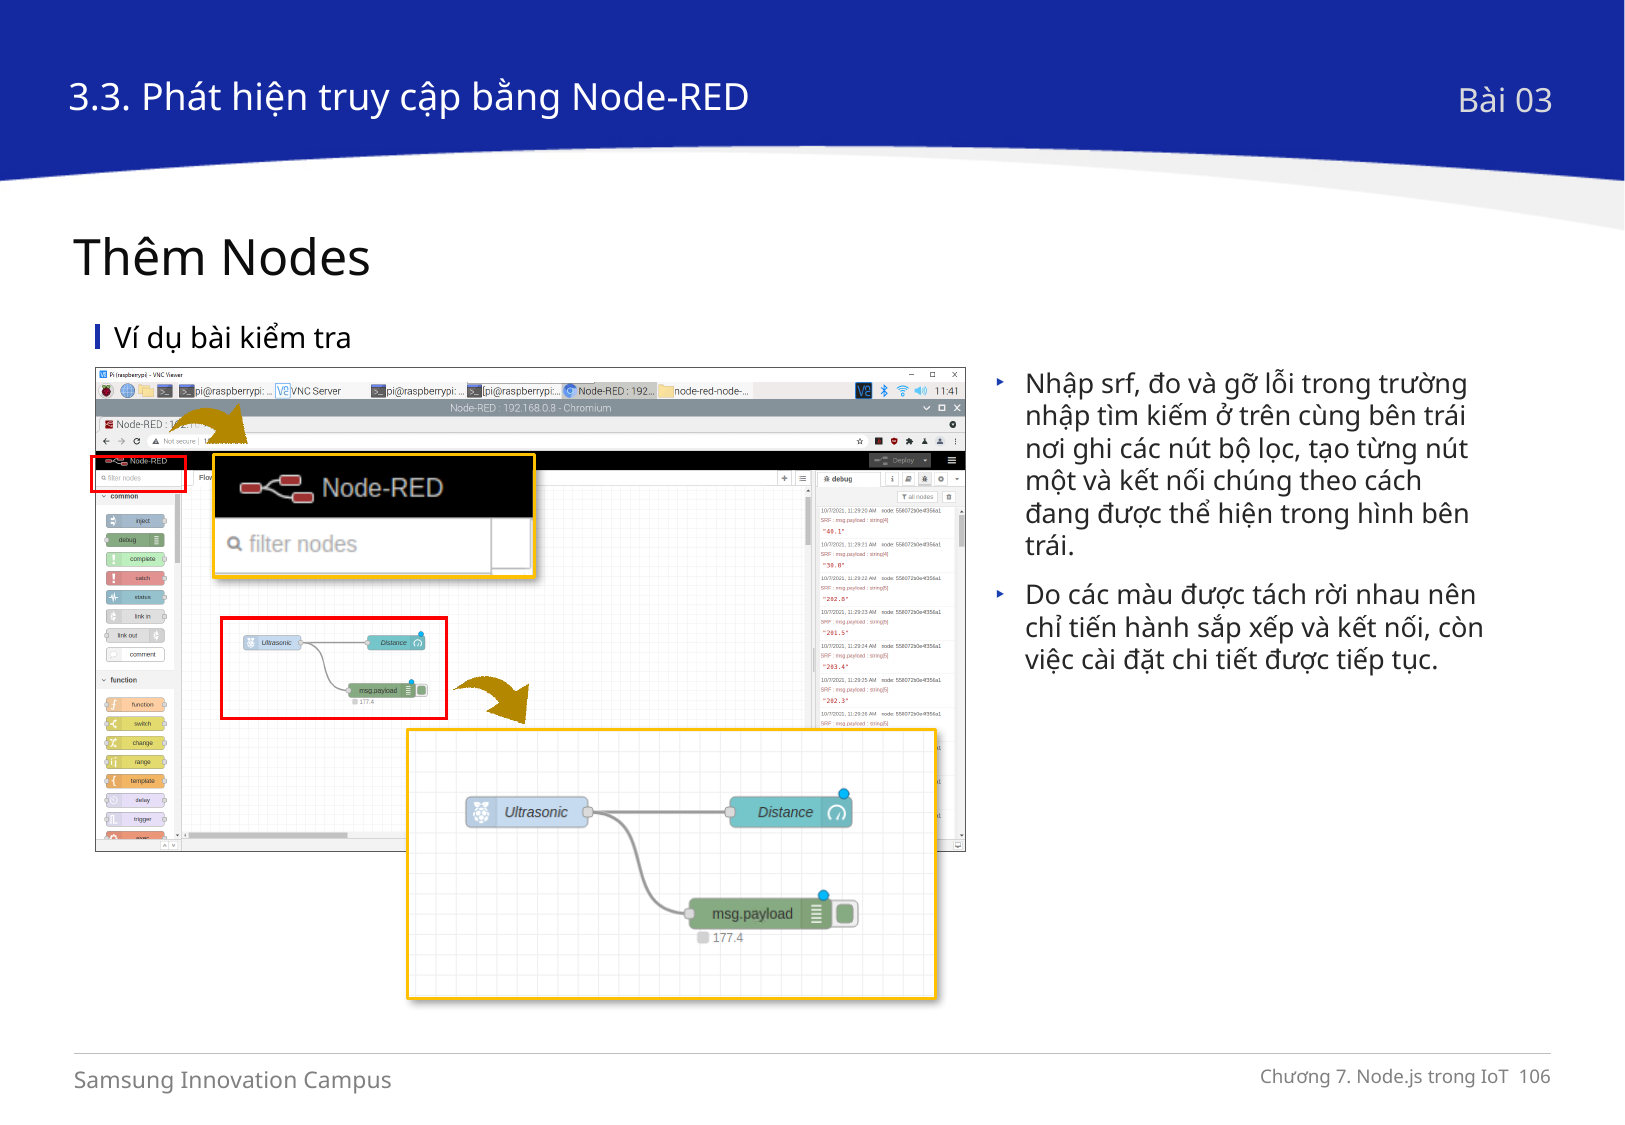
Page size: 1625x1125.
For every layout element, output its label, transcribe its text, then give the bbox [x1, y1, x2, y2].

text_box Ví dụ bài kiểm tra [94, 318, 1510, 355]
text_box 3.3. Phát hiện truy cập bằng Node-RED [67, 72, 1025, 119]
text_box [91, 366, 966, 998]
picture [0, 0, 1625, 1125]
text_box Thêm Nodes [73, 224, 1552, 287]
text_box Bài 03 [1422, 78, 1554, 119]
text_box Nhập srf, đo và gỡ lỗi trong trường nhập tìm kiếm ở trên cùng bên trái nơi ghi các nút bộ lọc, tạo từng nút một và kết nối chúng theo cách đang được thể hiện trong hình bên trái. Do các màu được tách rời nhau nên chỉ tiến hành sắp xếp và kết nối, còn việc cài đặt chi tiết được tiếp tục. [994, 353, 1510, 688]
